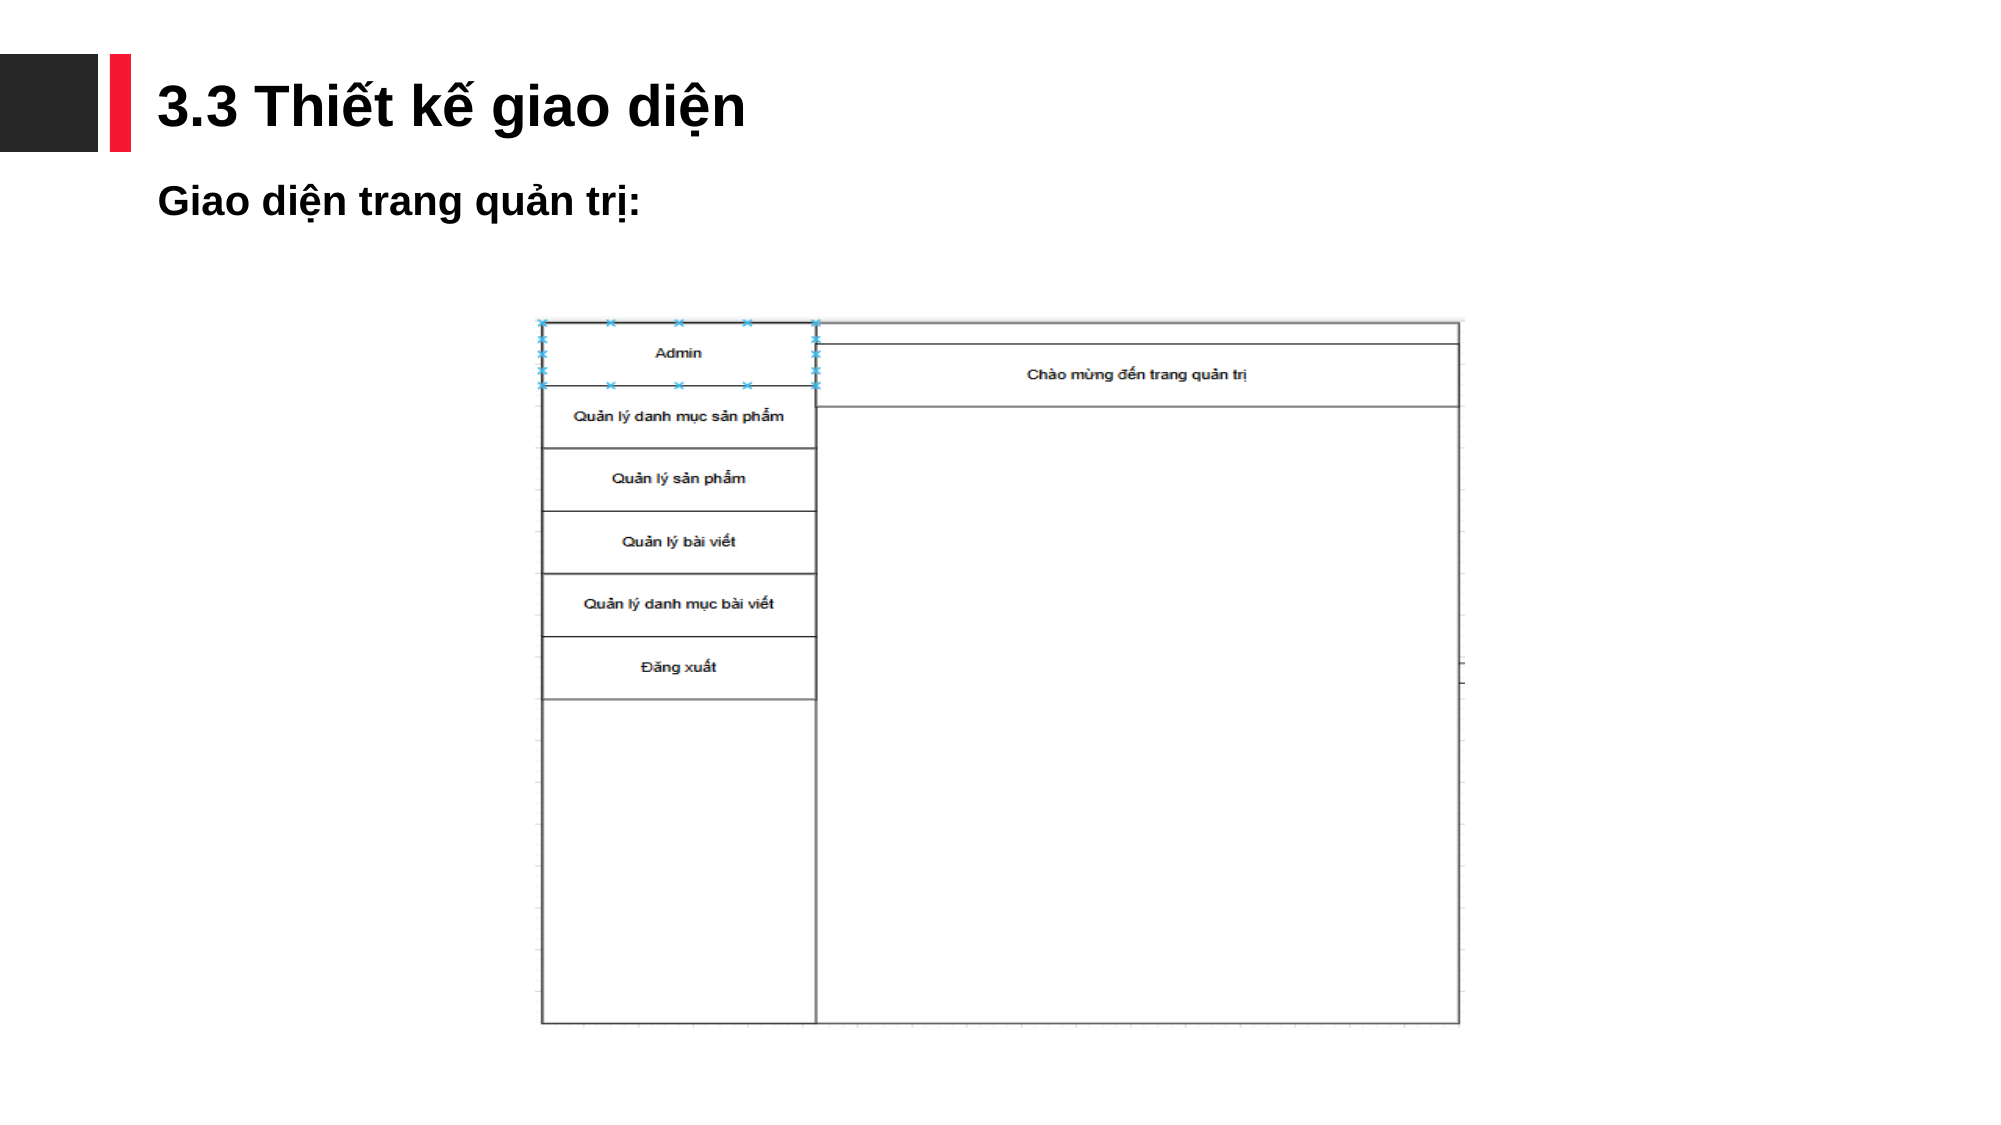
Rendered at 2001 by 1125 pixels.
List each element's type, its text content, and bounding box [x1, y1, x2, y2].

text_box Giao diện trang quản trị: [142, 165, 1879, 1068]
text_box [0, 54, 1950, 152]
picture [535, 316, 1465, 1029]
